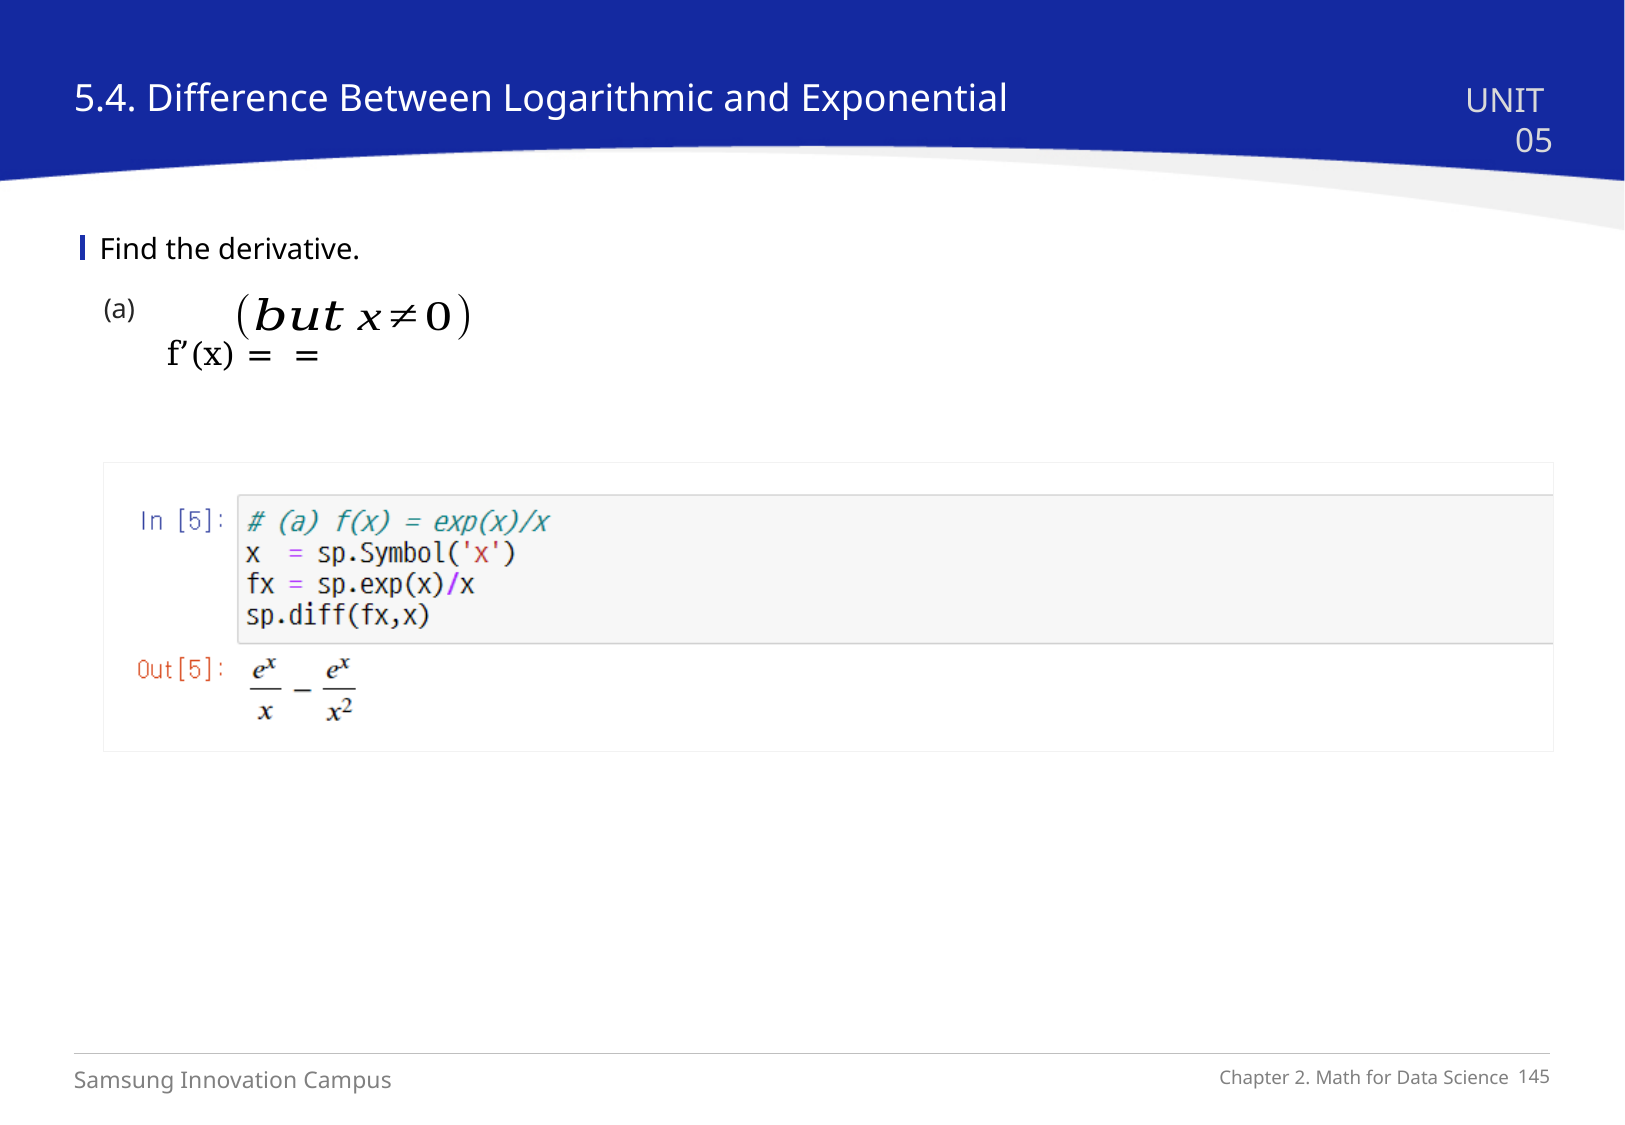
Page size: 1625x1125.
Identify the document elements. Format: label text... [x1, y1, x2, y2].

text_box Find the derivative. [80, 229, 1556, 266]
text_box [73, 73, 1554, 120]
picture [0, 0, 1625, 1125]
